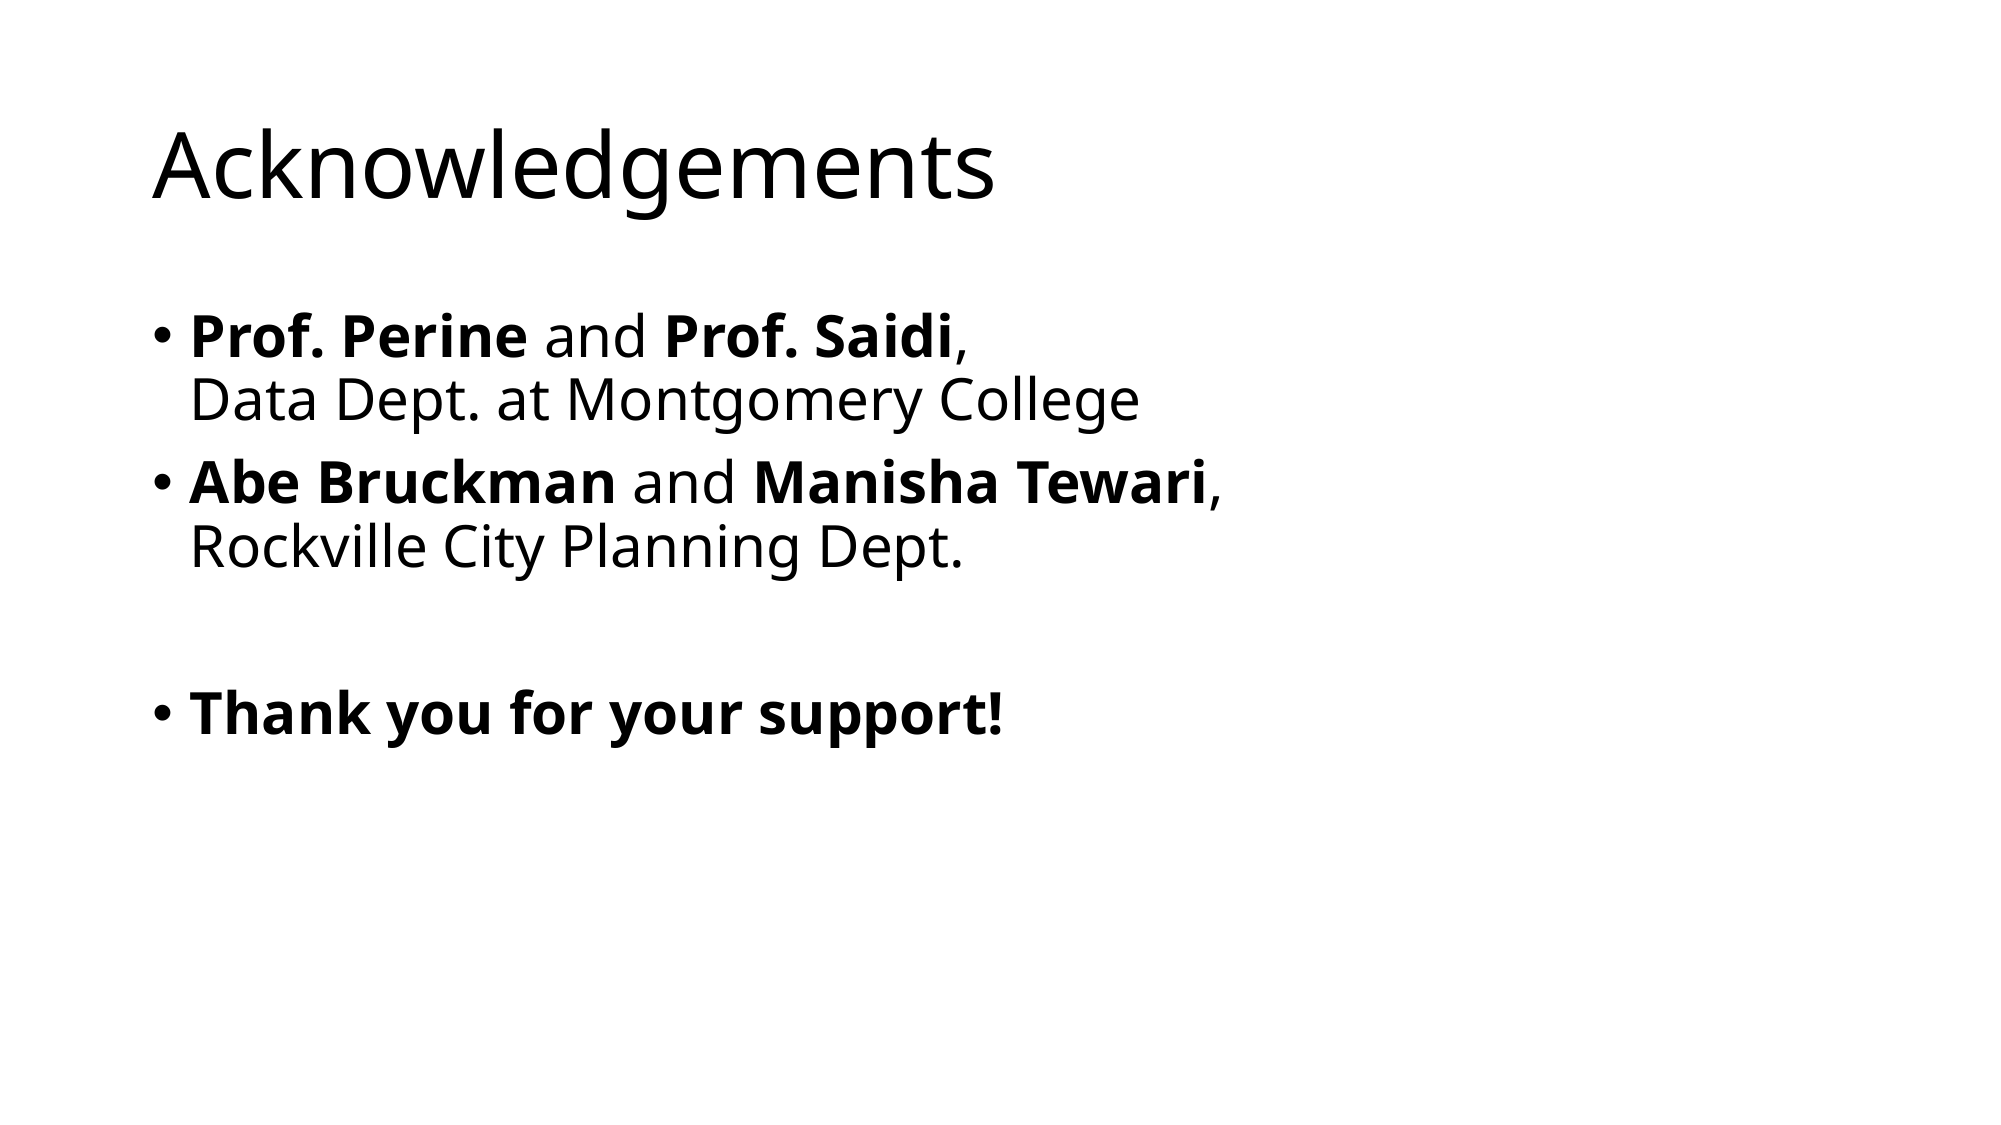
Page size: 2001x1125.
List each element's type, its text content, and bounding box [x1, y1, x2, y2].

title Acknowledgements [137, 59, 1863, 278]
list Prof. Perine and Prof. Saidi, Data Dept. at Montgomery College Abe Bruckman and Manisha Tewari, Rockville City Planning Dept. Thank you for your support! [137, 299, 1863, 1014]
